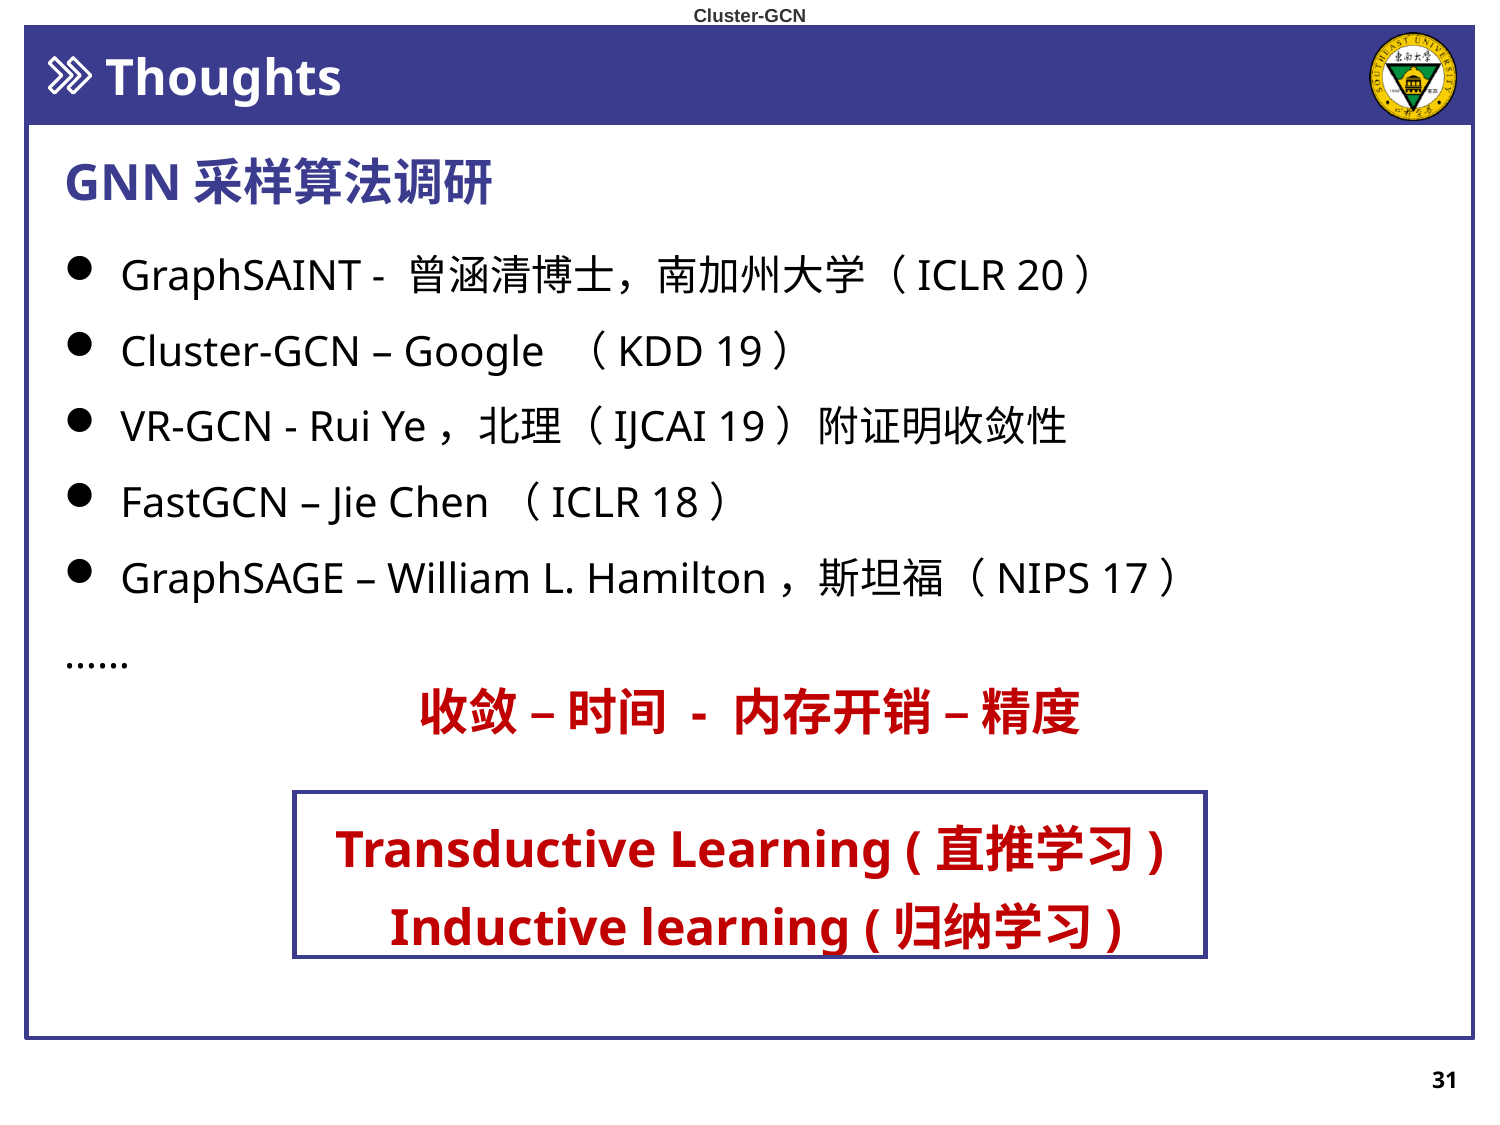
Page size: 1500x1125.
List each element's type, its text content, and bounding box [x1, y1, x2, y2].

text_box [49, 37, 1097, 114]
picture [1369, 32, 1457, 121]
slide_number 31 [1023, 1058, 1474, 1099]
text_box GNN采样算法调研 GraphSAINT - 曾涵清博士，南加州大学（ICLR 20） Cluster-GCN – Google （KDD 19） VR-GCN - Rui Ye，北理（IJCAI 19）附证明收敛性 FastGCN – Jie Chen（ICLR 18） GraphSAGE – William L. Hamilton，斯坦福（NIPS 17） …… [49, 143, 1446, 685]
text_box 收敛 – 时间 - 内存开销 – 精度 [403, 655, 1097, 748]
text_box Cluster-GCN [678, 0, 822, 37]
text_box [294, 791, 1206, 957]
